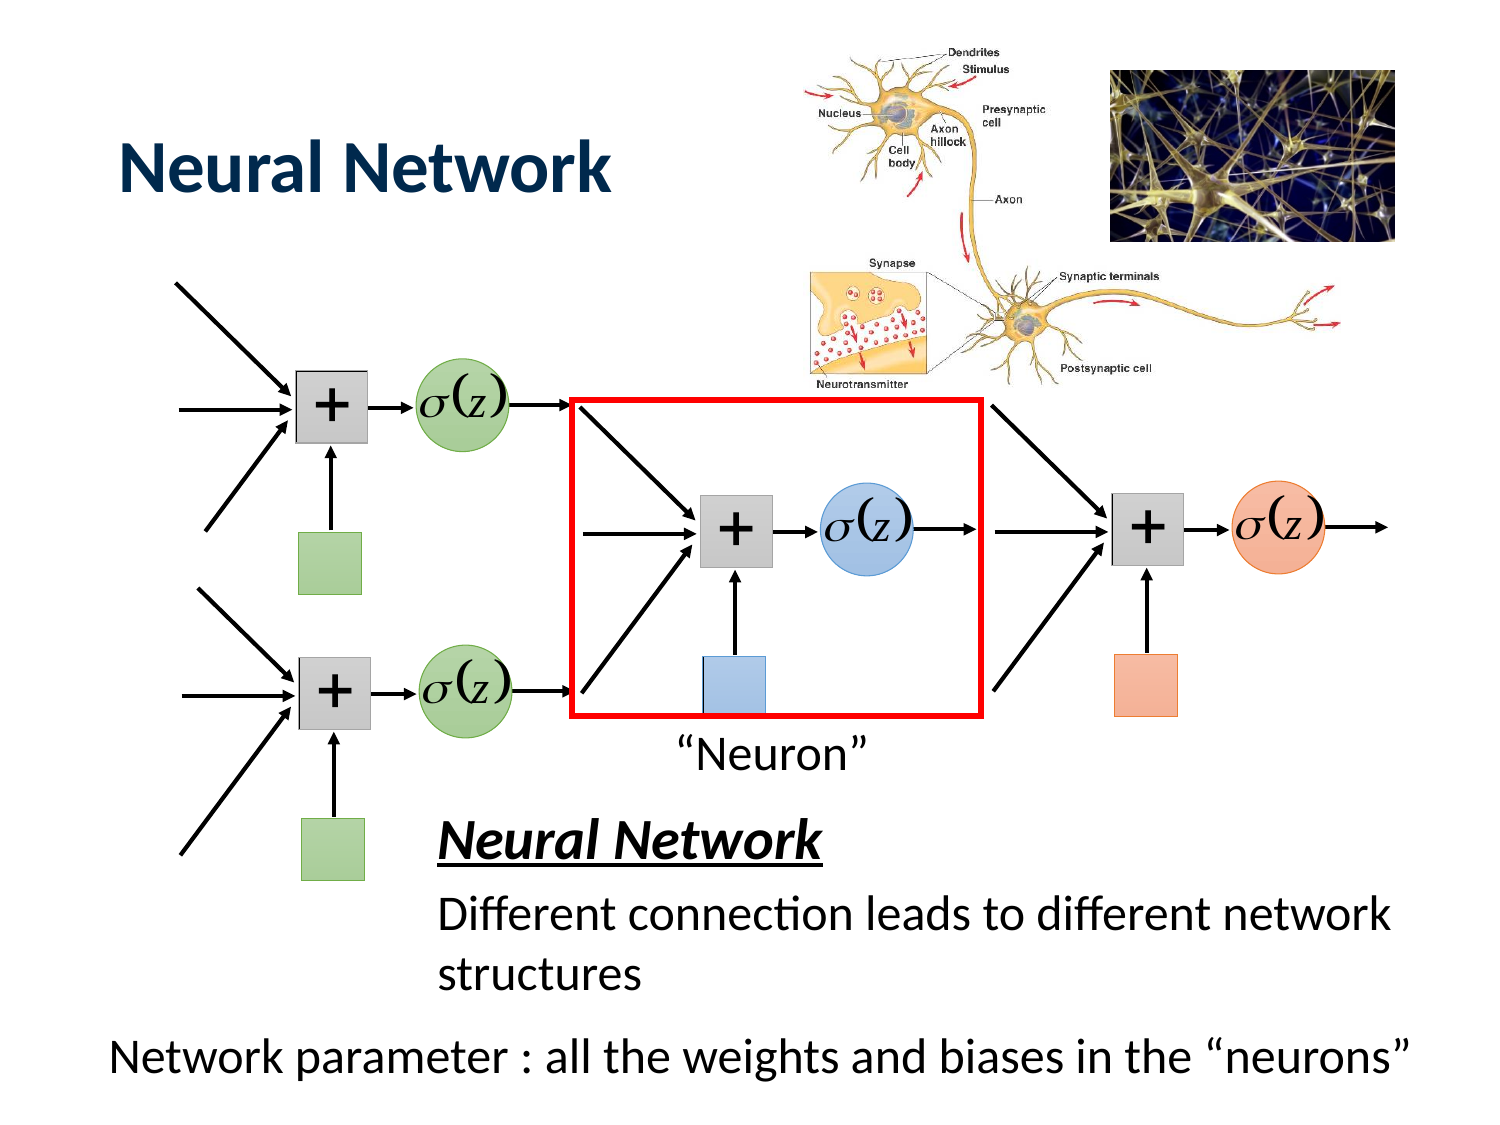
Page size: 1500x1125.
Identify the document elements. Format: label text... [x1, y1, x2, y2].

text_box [579, 406, 977, 719]
title Neural Network [103, 59, 803, 278]
text_box Neural Network [575, 793, 896, 879]
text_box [175, 282, 572, 595]
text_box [803, 48, 1436, 388]
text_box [180, 587, 575, 881]
text_box [572, 399, 982, 717]
text_box Different connection leads to different network structures [422, 872, 1436, 1008]
slide_number [1059, 1042, 1397, 1103]
text_box “Neuron” [611, 719, 932, 788]
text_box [991, 405, 1388, 717]
